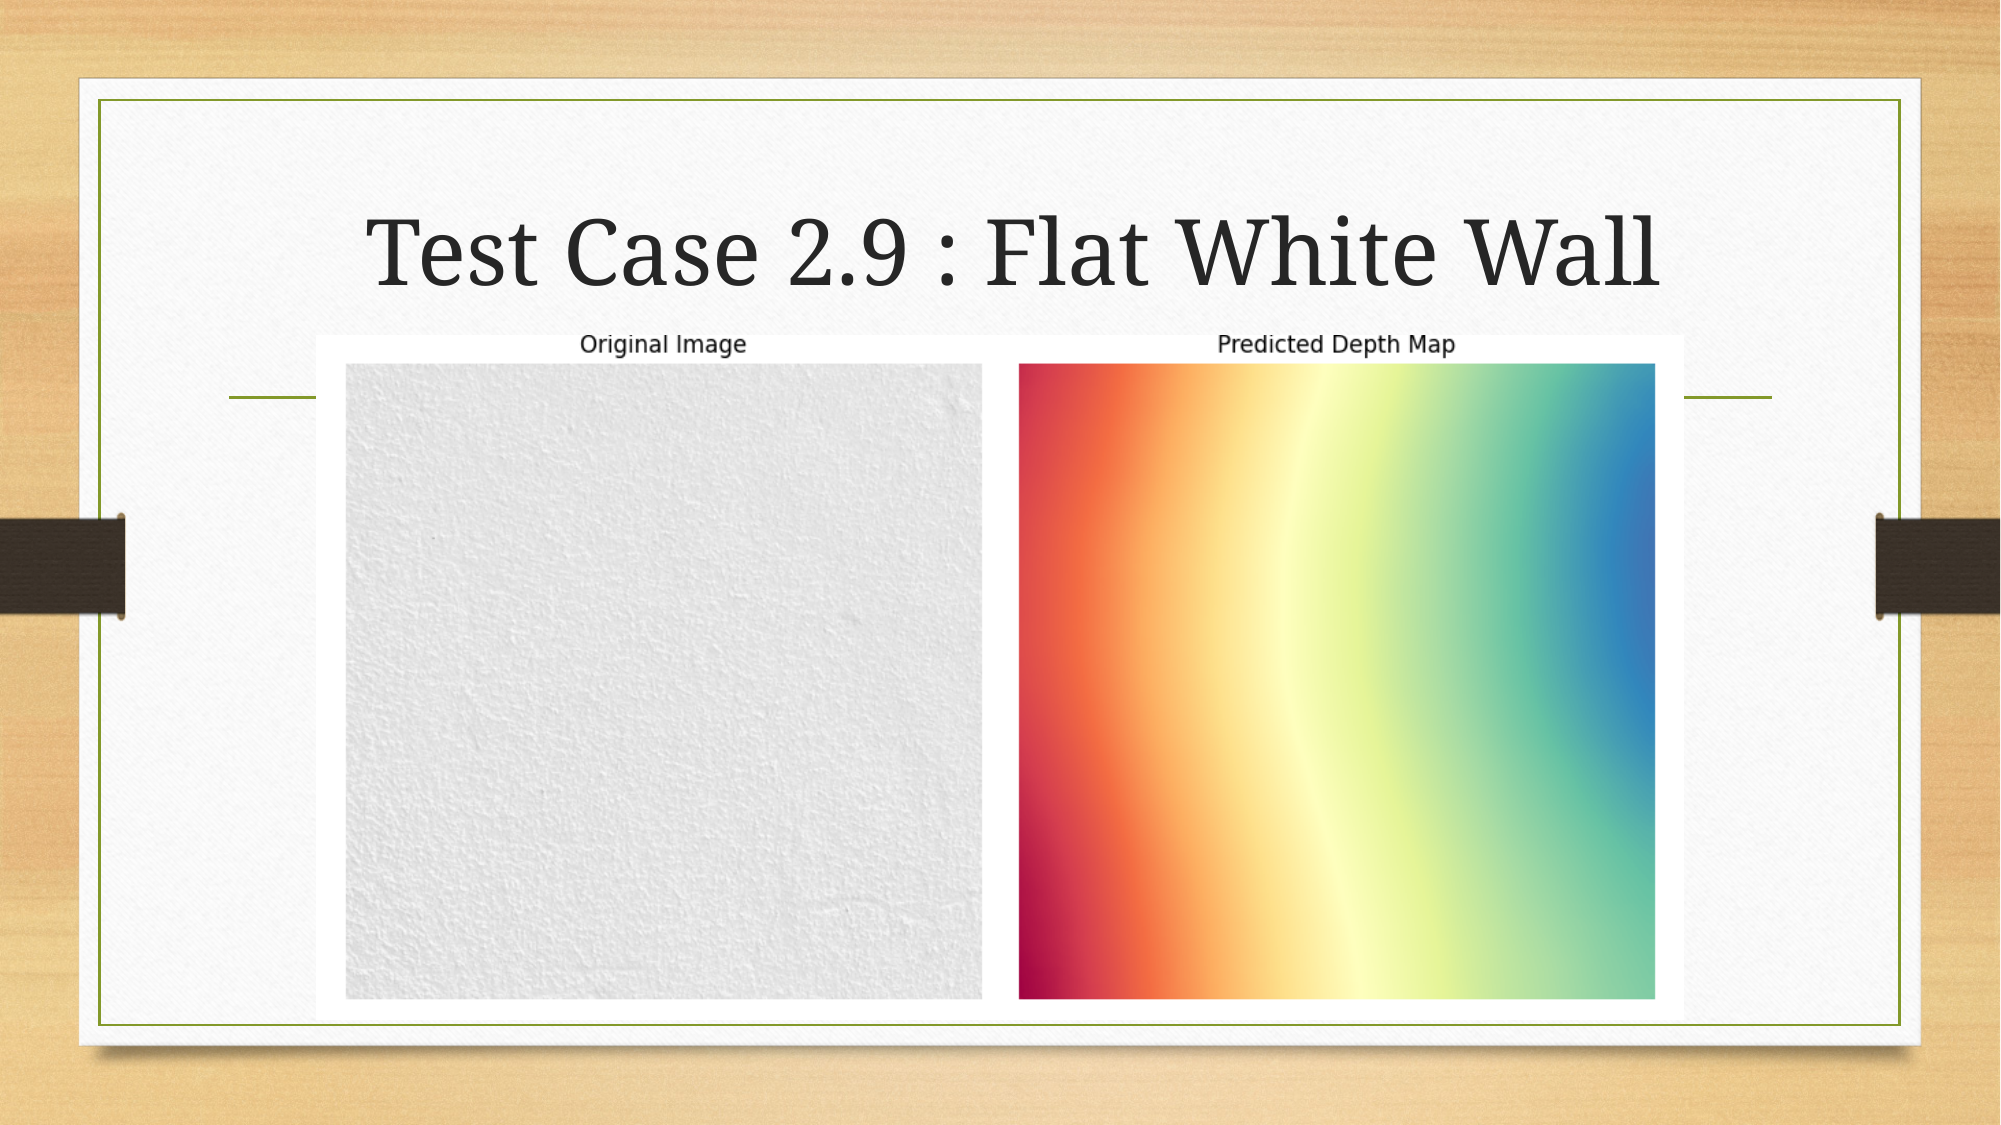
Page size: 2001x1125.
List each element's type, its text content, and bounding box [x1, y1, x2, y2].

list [316, 335, 1684, 1020]
picture [0, 0, 2001, 1125]
title Test Case 2.9 : Flat White Wall [226, 161, 1802, 336]
